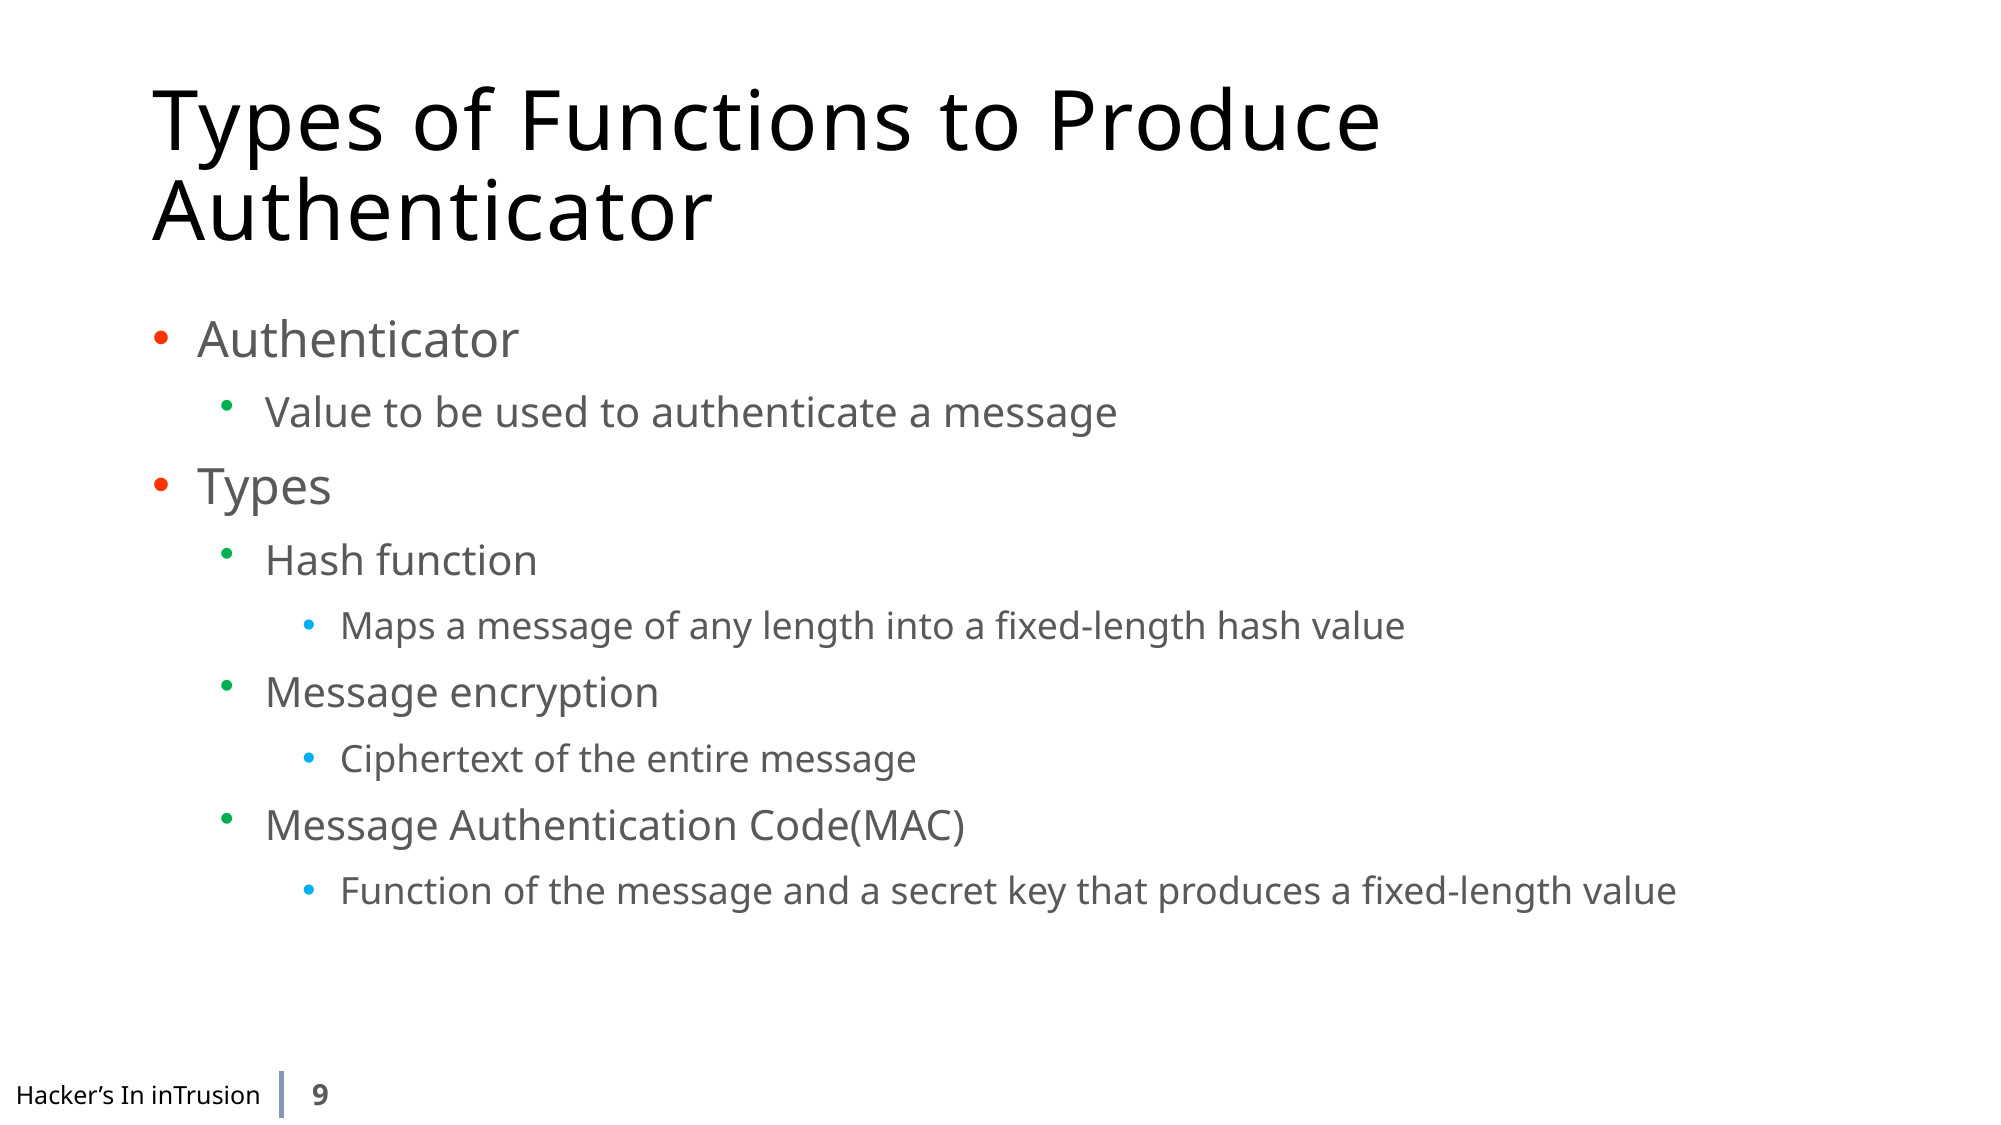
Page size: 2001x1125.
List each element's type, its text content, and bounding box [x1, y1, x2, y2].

list Authenticator Value to be used to authenticate a message Types Hash function Maps a message of any length into a fixed-length hash value Message encryption Ciphertext of the entire message Message Authentication Code(MAC) Function of the message and a secret key that produces a fixed-length value [137, 299, 1863, 1061]
title Types of Functions to Produce Authenticator [137, 59, 1929, 278]
